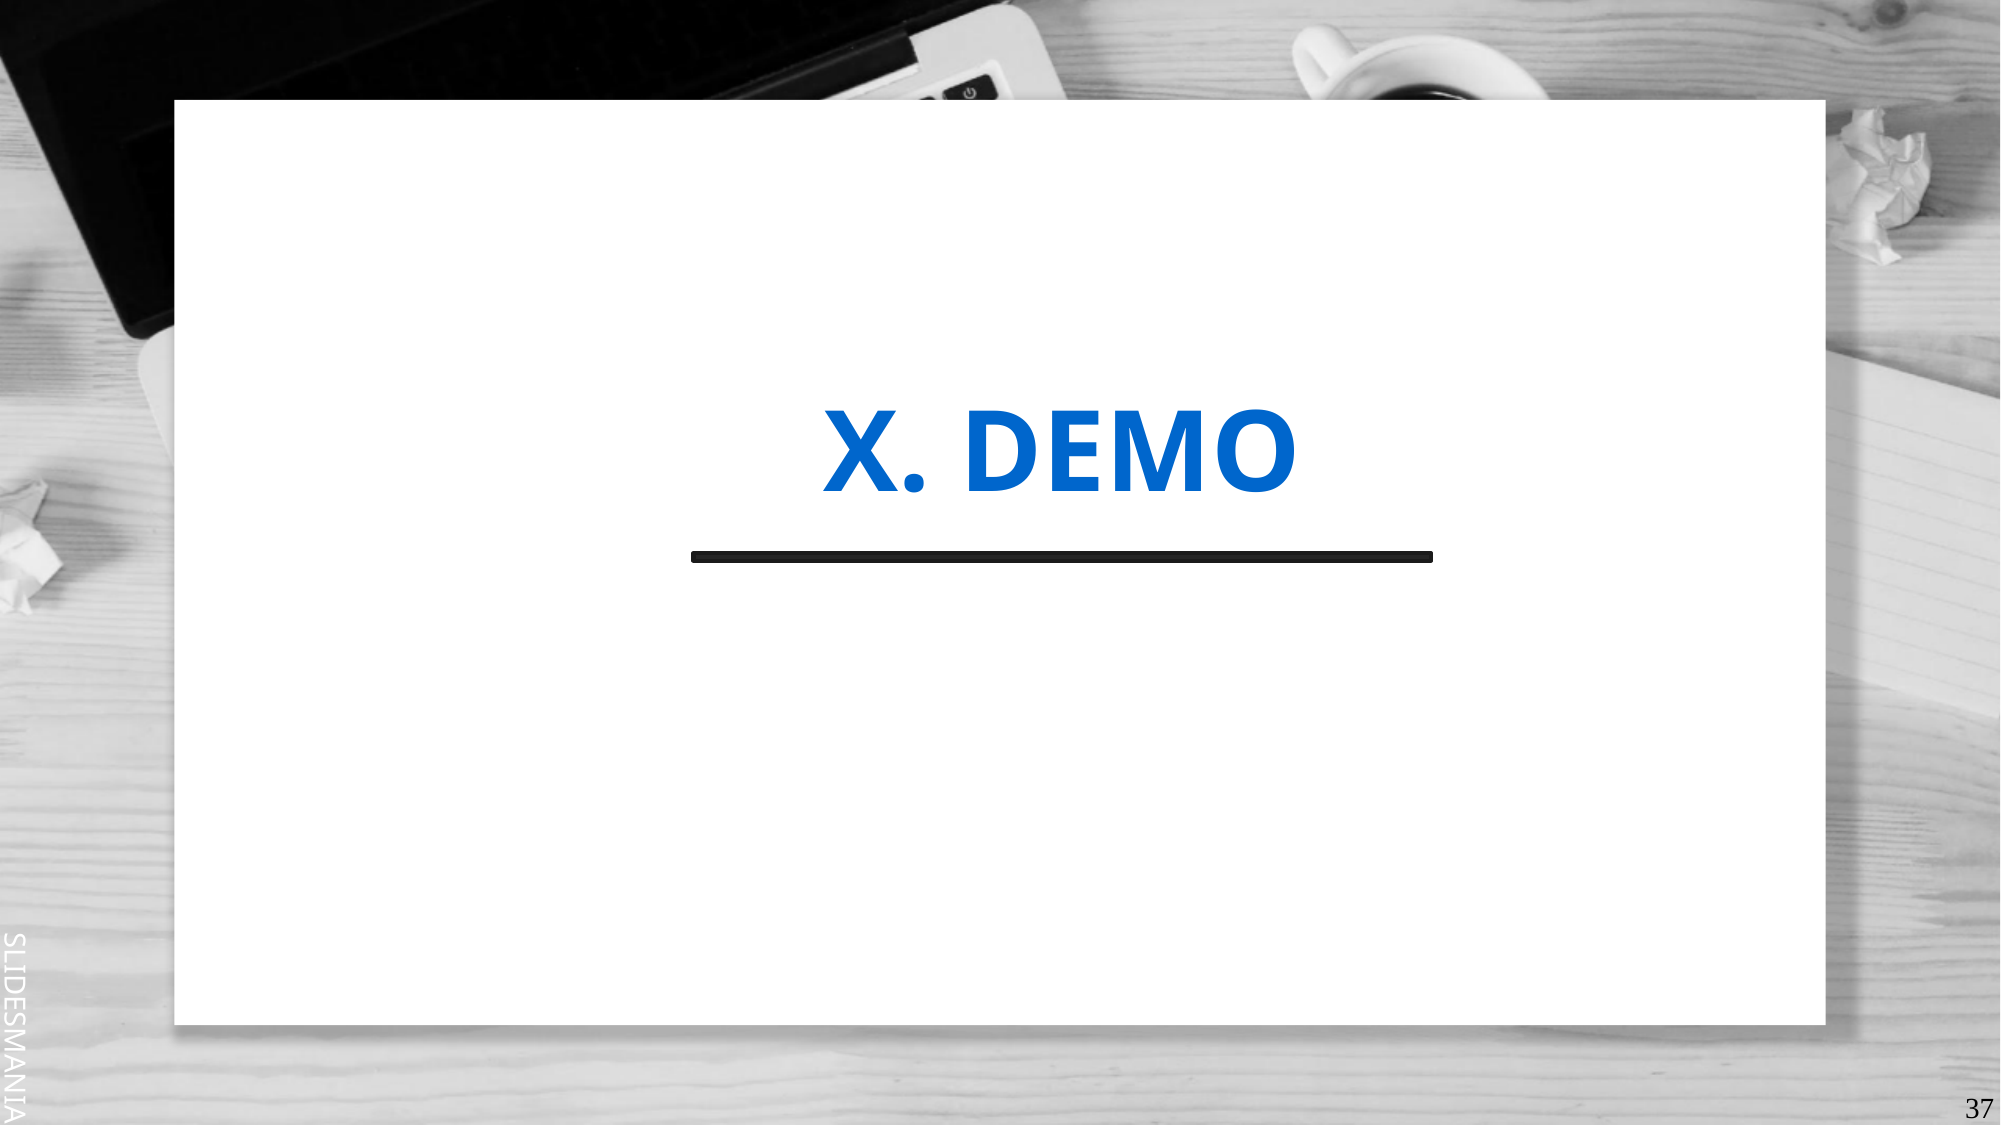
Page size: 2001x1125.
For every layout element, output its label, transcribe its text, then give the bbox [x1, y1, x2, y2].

picture [0, 0, 2001, 1125]
text_box [691, 551, 1433, 563]
title X. DEMO [262, 358, 1863, 561]
text_box 37 [1950, 1082, 2000, 1125]
